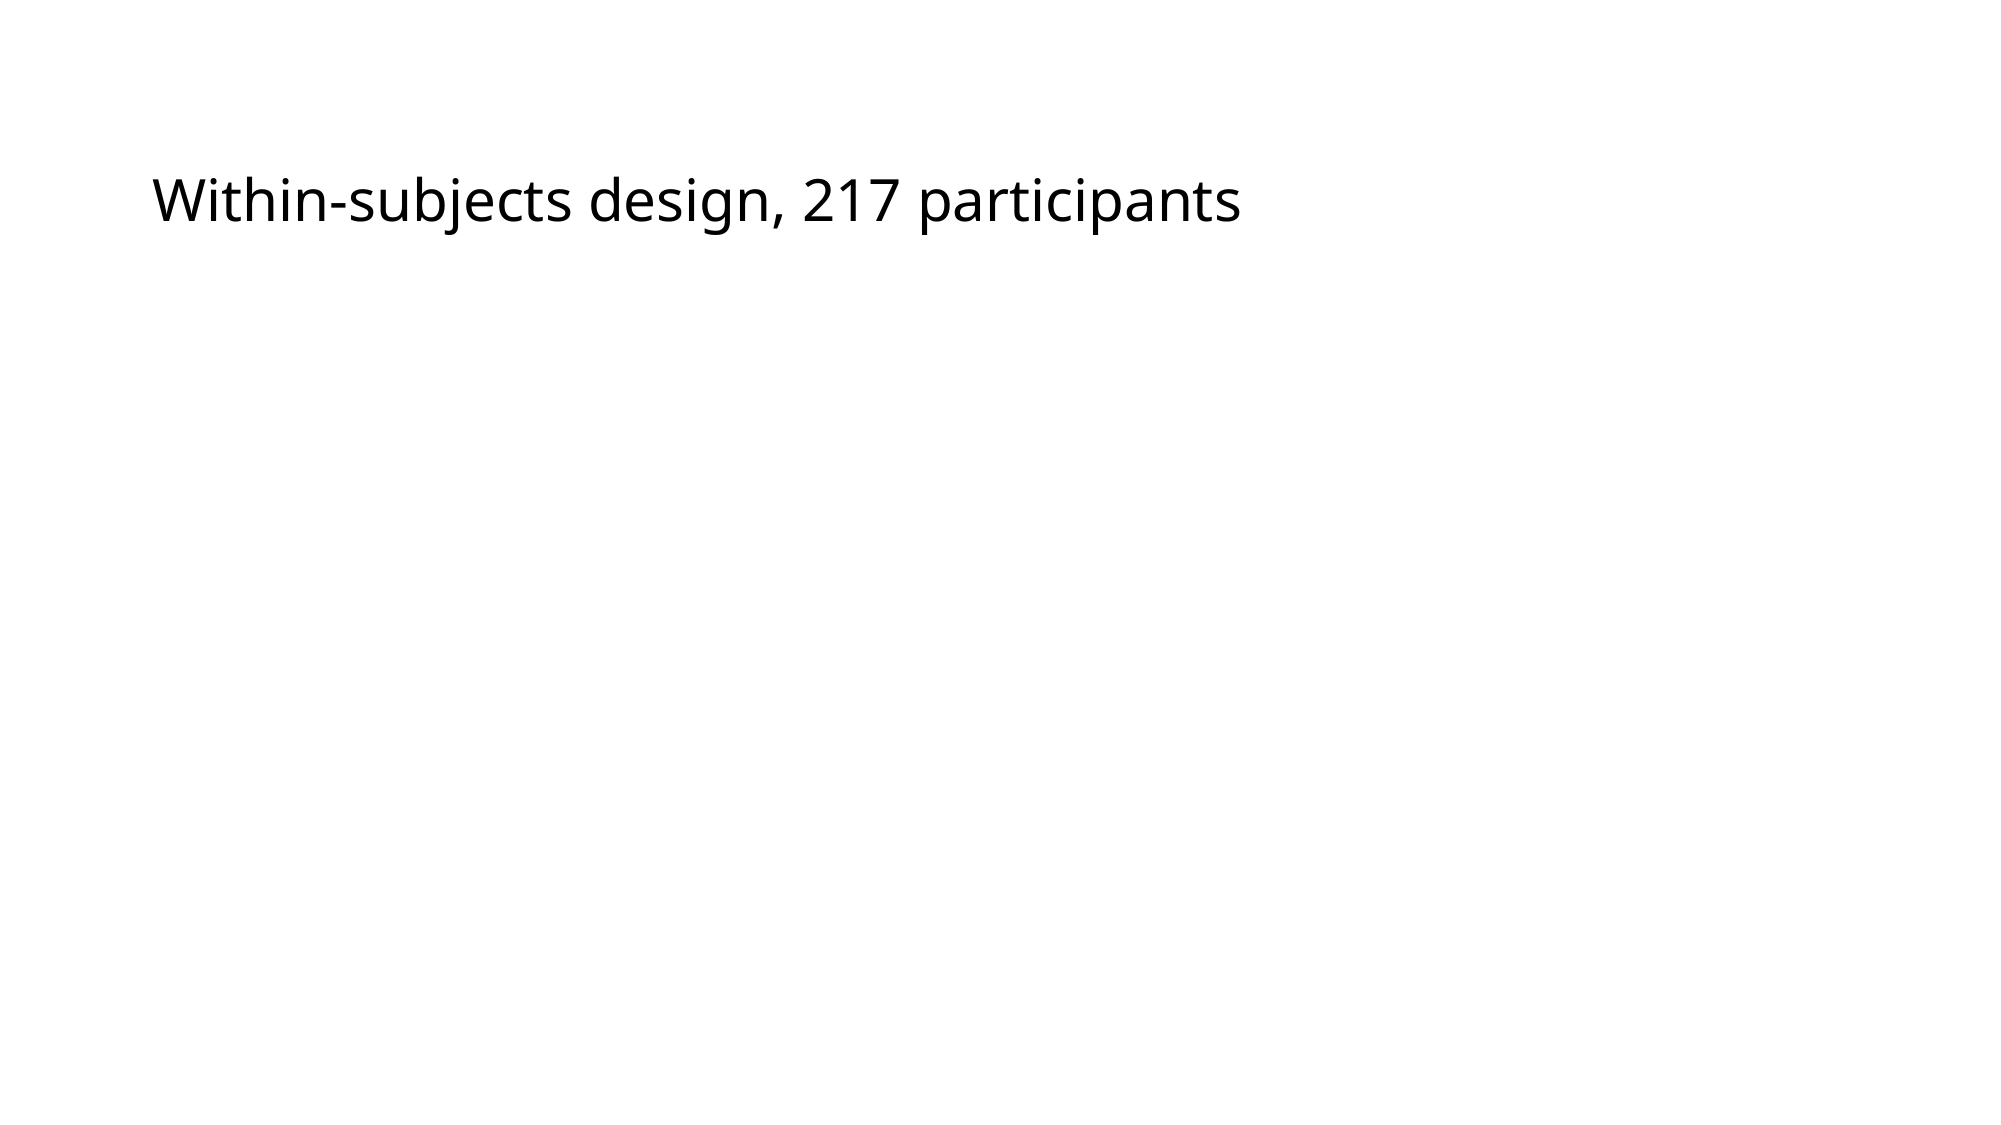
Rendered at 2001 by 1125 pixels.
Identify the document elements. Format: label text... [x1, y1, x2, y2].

list Within-subjects design, 217 participants [137, 163, 1863, 1014]
